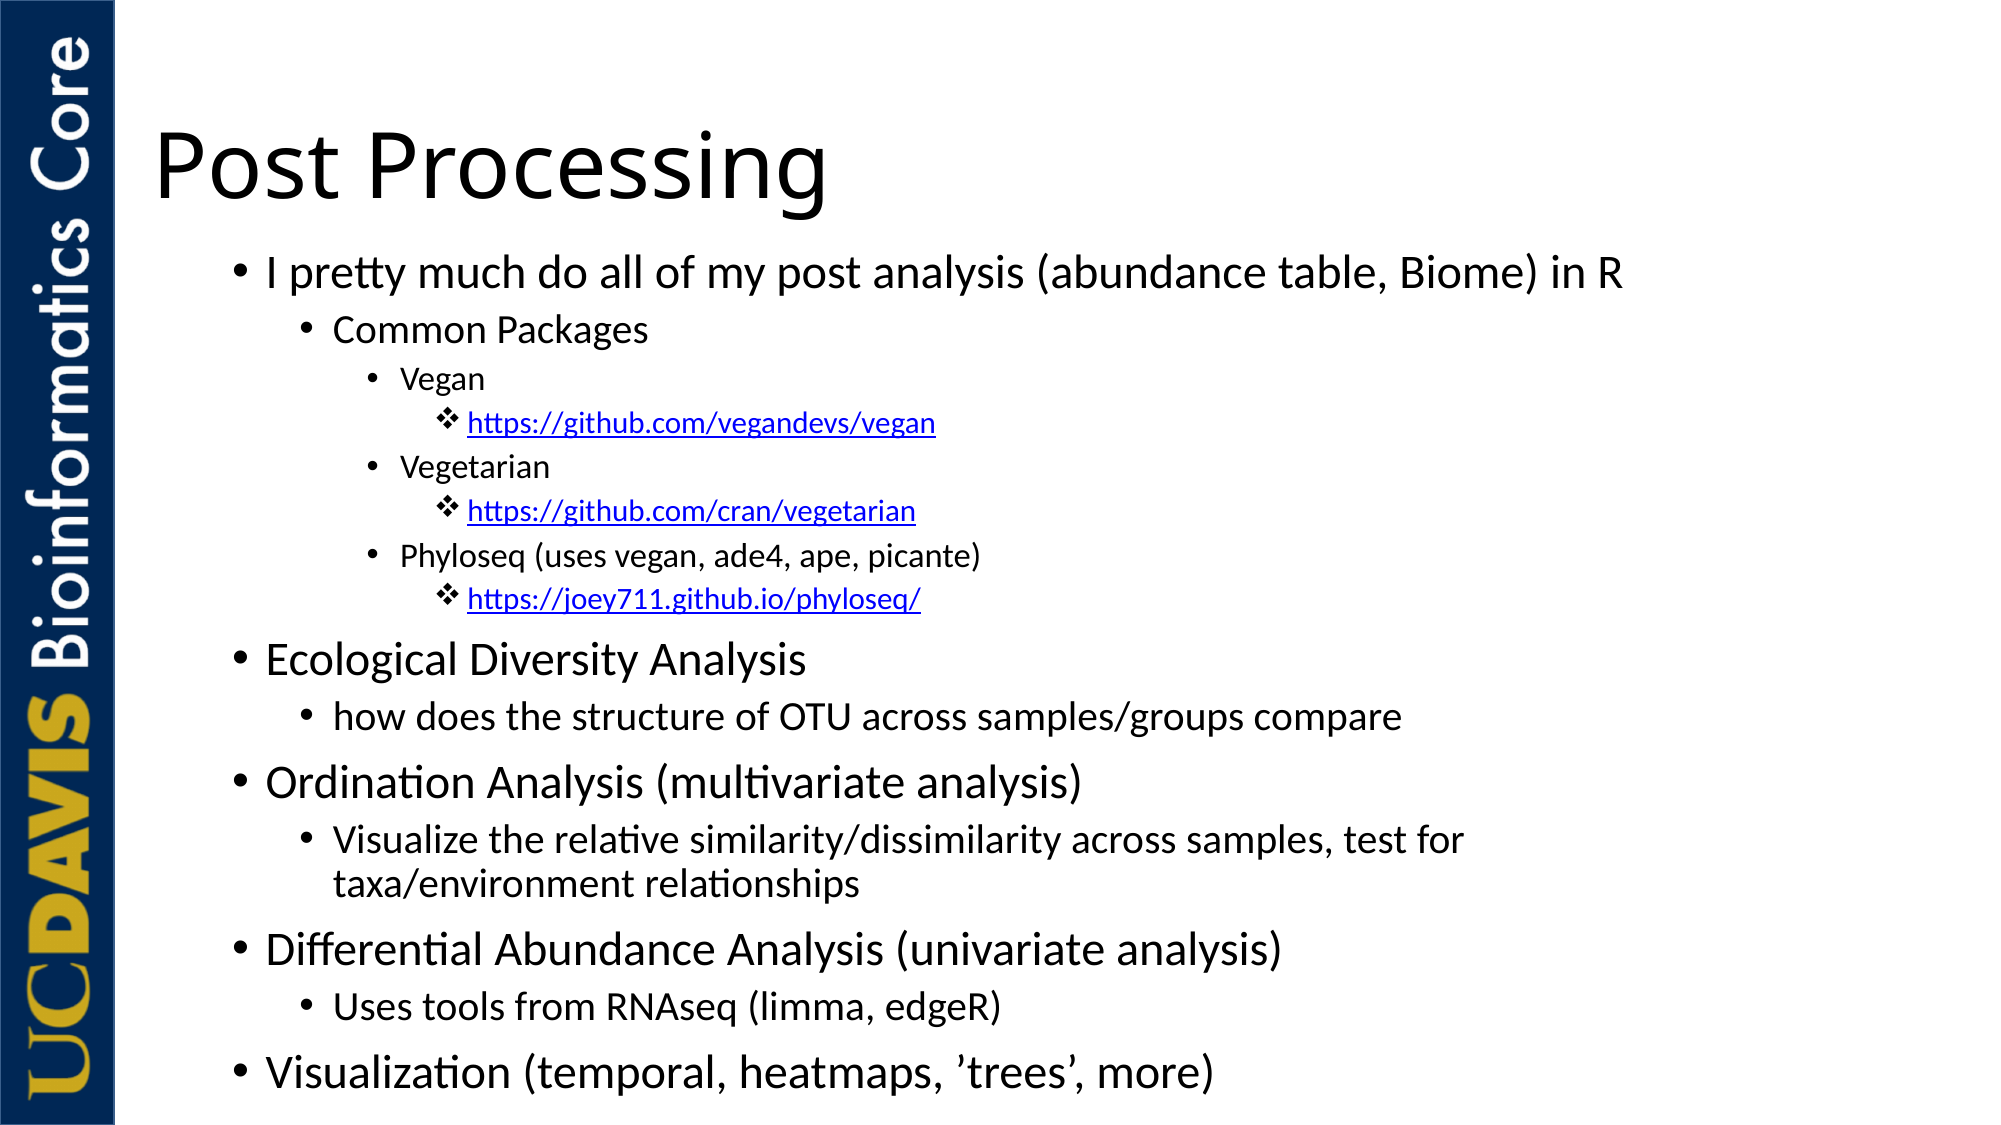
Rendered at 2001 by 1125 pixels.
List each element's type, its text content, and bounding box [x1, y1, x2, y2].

list I pretty much do all of my post analysis (abundance table, Biome) in R Common Packages Vegan https://github.com/vegandevs/vegan Vegetarian https://github.com/cran/vegetarian Phyloseq (uses vegan, ade4, ape, picante) https://joey711.github.io/phyloseq/ Ecological Diversity Analysis how does the structure of OTU across samples/groups compare Ordination Analysis (multivariate analysis) Visualize the relative similarity/dissimilarity across samples, test for taxa/environment relationships Differential Abundance Analysis (univariate analysis) Uses tools from RNAseq (limma, edgeR) Visualization (temporal, heatmaps, ’trees’, more) [217, 239, 1647, 1125]
title Post Processing [137, 59, 1863, 278]
picture [8, 0, 112, 1121]
